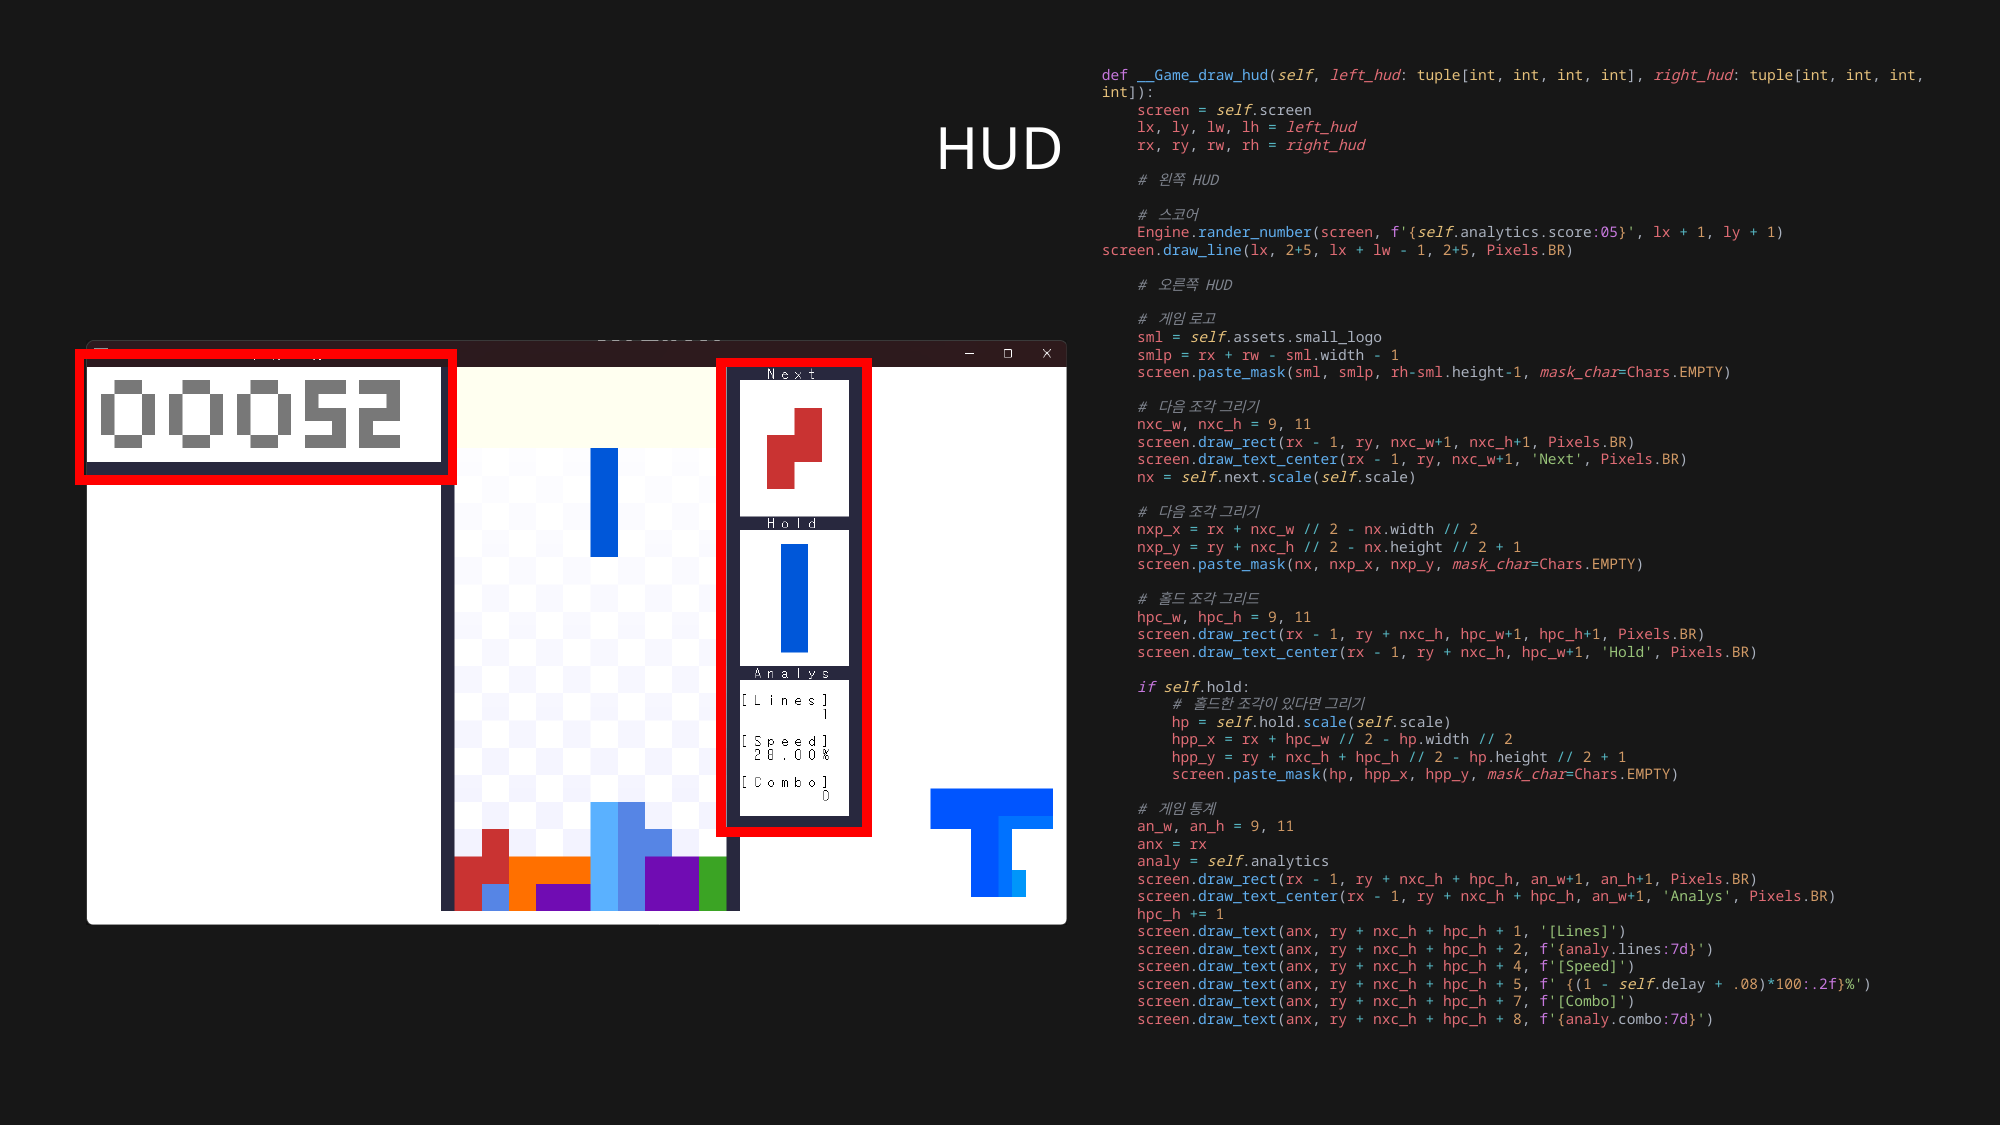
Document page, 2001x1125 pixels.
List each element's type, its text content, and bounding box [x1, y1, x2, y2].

text_box HUD [249, 111, 1087, 190]
text_box def __Game_draw_hud(self, left_hud: tuple[int, int, int, int], right_hud: tuple[int, int, int, int]): screen = self.screen lx, ly, lw, lh = left_hud rx, ry, rw, rh = right_hud # 왼쪽 HUD # 스코어 Engine.rander_number(screen, f'{self.analytics.score:05}', lx + 1, ly + 1) screen.draw_line(lx, 2+5, lx + lw - 1, 2+5, Pixels.BR) # 오른쪽 HUD # 게임 로고 sml = self.assets.small_logo smlp = rx + rw - sml.width - 1 screen.paste_mask(sml, smlp, rh-sml.height-1, mask_char=Chars.EMPTY) # 다음 조각 그리기 nxc_w, nxc_h = 9, 11 screen.draw_rect(rx - 1, ry, nxc_w+1, nxc_h+1, Pixels.BR) screen.draw_text_center(rx - 1, ry, nxc_w+1, 'Next', Pixels.BR) nx = self.next.scale(self.scale) # 다음 조각 그리기 nxp_x = rx + nxc_w // 2 - nx.width // 2 nxp_y = ry + nxc_h // 2 - nx.height // 2 + 1 screen.paste_mask(nx, nxp_x, nxp_y, mask_char=Chars.EMPTY) # 홀드 조각 그리드 hpc_w, hpc_h = 9, 11 screen.draw_rect(rx - 1, ry + nxc_h, hpc_w+1, hpc_h+1, Pixels.BR) screen.draw_text_center(rx - 1, ry + nxc_h, hpc_w+1, 'Hold', Pixels.BR) if self.hold: # 홀드한 조각이 있다면 그리기 hp = self.hold.scale(self.scale) hpp_x = rx + hpc_w // 2 - hp.width // 2 hpp_y = ry + nxc_h + hpc_h // 2 - hp.height // 2 + 1 screen.paste_mask(hp, hpp_x, hpp_y, mask_char=Chars.EMPTY) # 게임 통계 an_w, an_h = 9, 11 anx = rx analy = self.analytics screen.draw_rect(rx - 1, ry + nxc_h + hpc_h, an_w+1, an_h+1, Pixels.BR) screen.draw_text_center(rx - 1, ry + nxc_h + hpc_h, an_w+1, 'Analys', Pixels.BR) hpc_h += 1 screen.draw_text(anx, ry + nxc_h + hpc_h + 1, '[Lines]') screen.draw_text(anx, ry + nxc_h + hpc_h + 2, f'{analy.lines:7d}') screen.draw_text(anx, ry + nxc_h + hpc_h + 4, f'[Speed]') screen.draw_text(anx, ry + nxc_h + hpc_h + 5, f' {(1 - self.delay + .08)*100:.2f}%') screen.draw_text(anx, ry + nxc_h + hpc_h + 7, f'[Combo]') screen.draw_text(anx, ry + nxc_h + hpc_h + 8, f'{analy.combo:7d}') [1087, 40, 1953, 1070]
text_box [78, 353, 86, 481]
picture [86, 340, 1067, 926]
